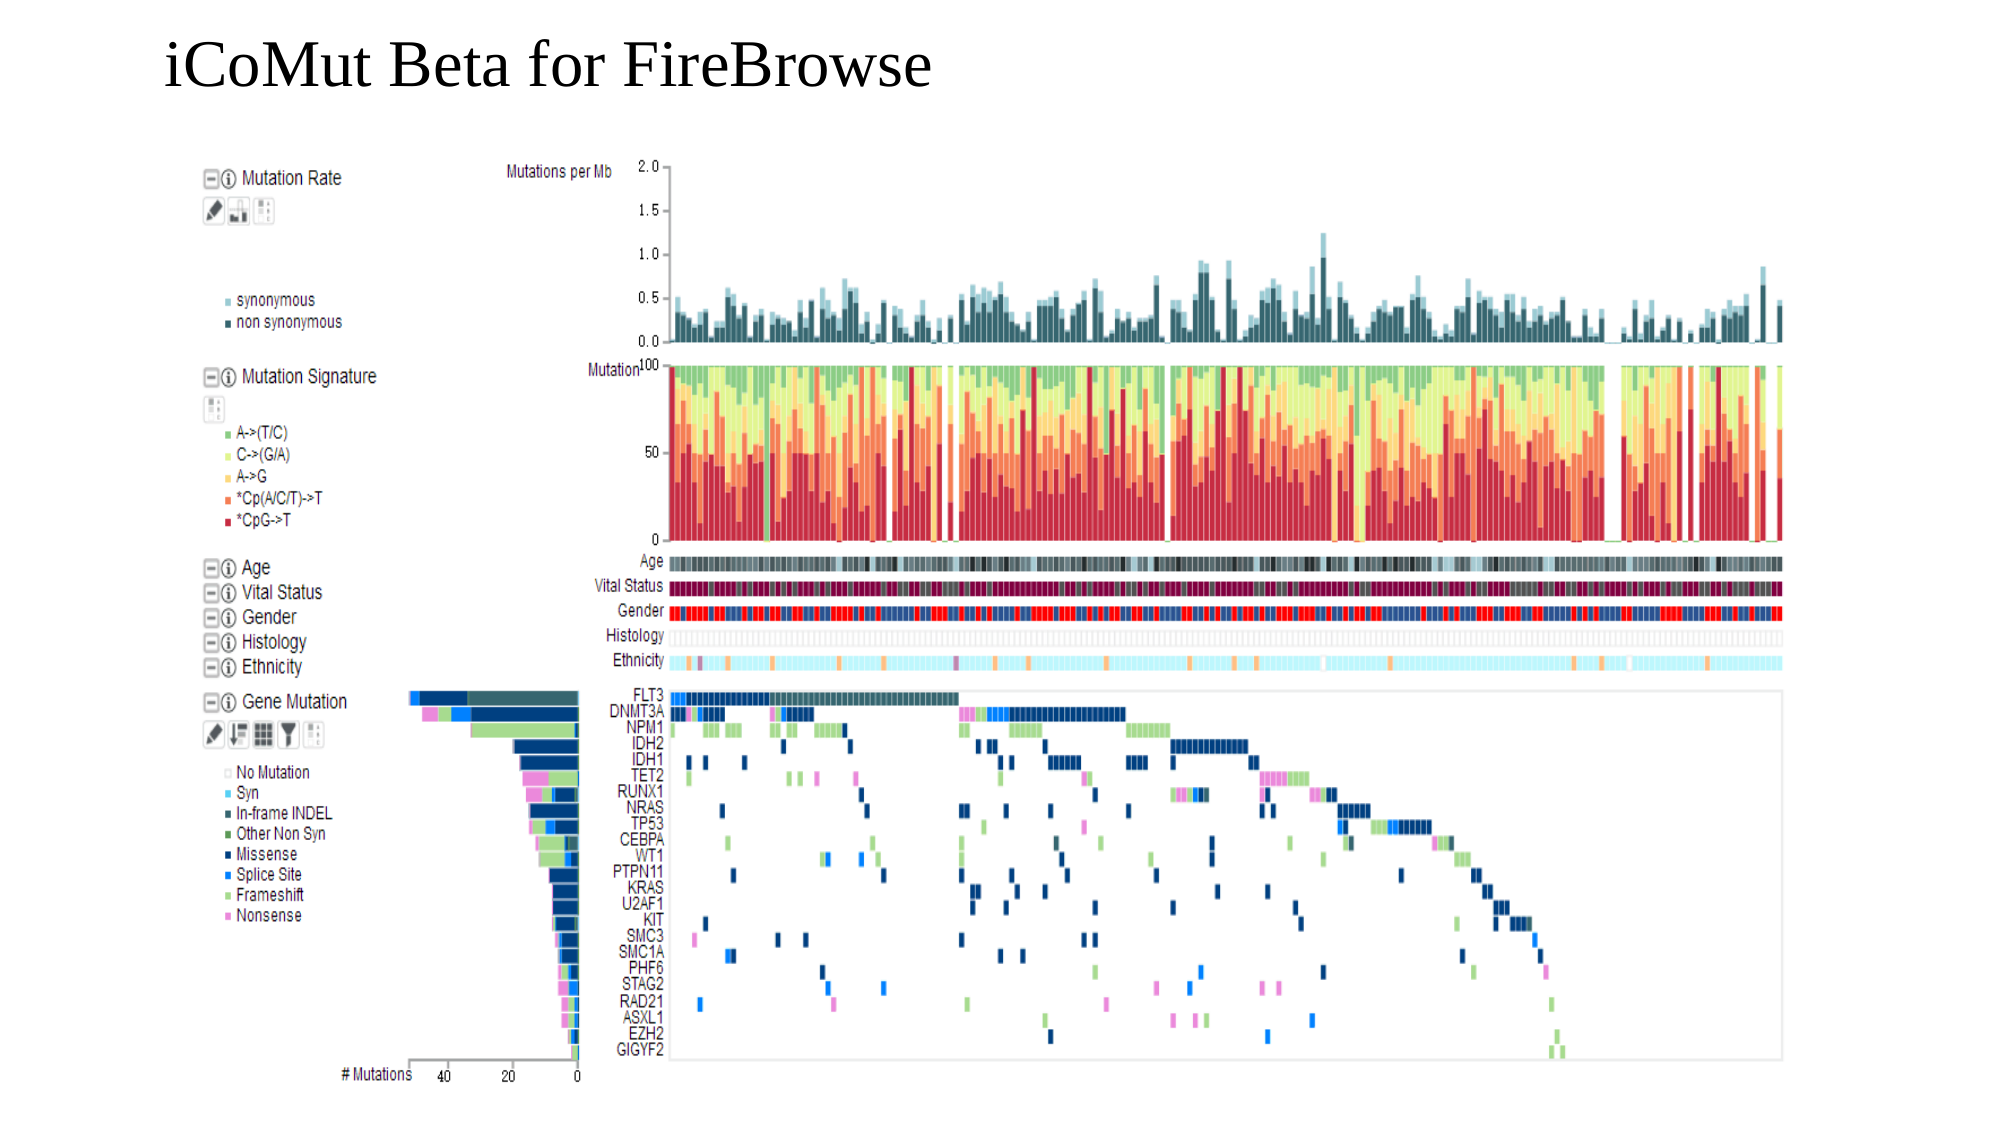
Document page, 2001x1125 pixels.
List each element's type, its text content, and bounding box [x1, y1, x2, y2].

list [197, 153, 1790, 1085]
title iCoMut Beta for FireBrowse [149, 0, 1851, 184]
